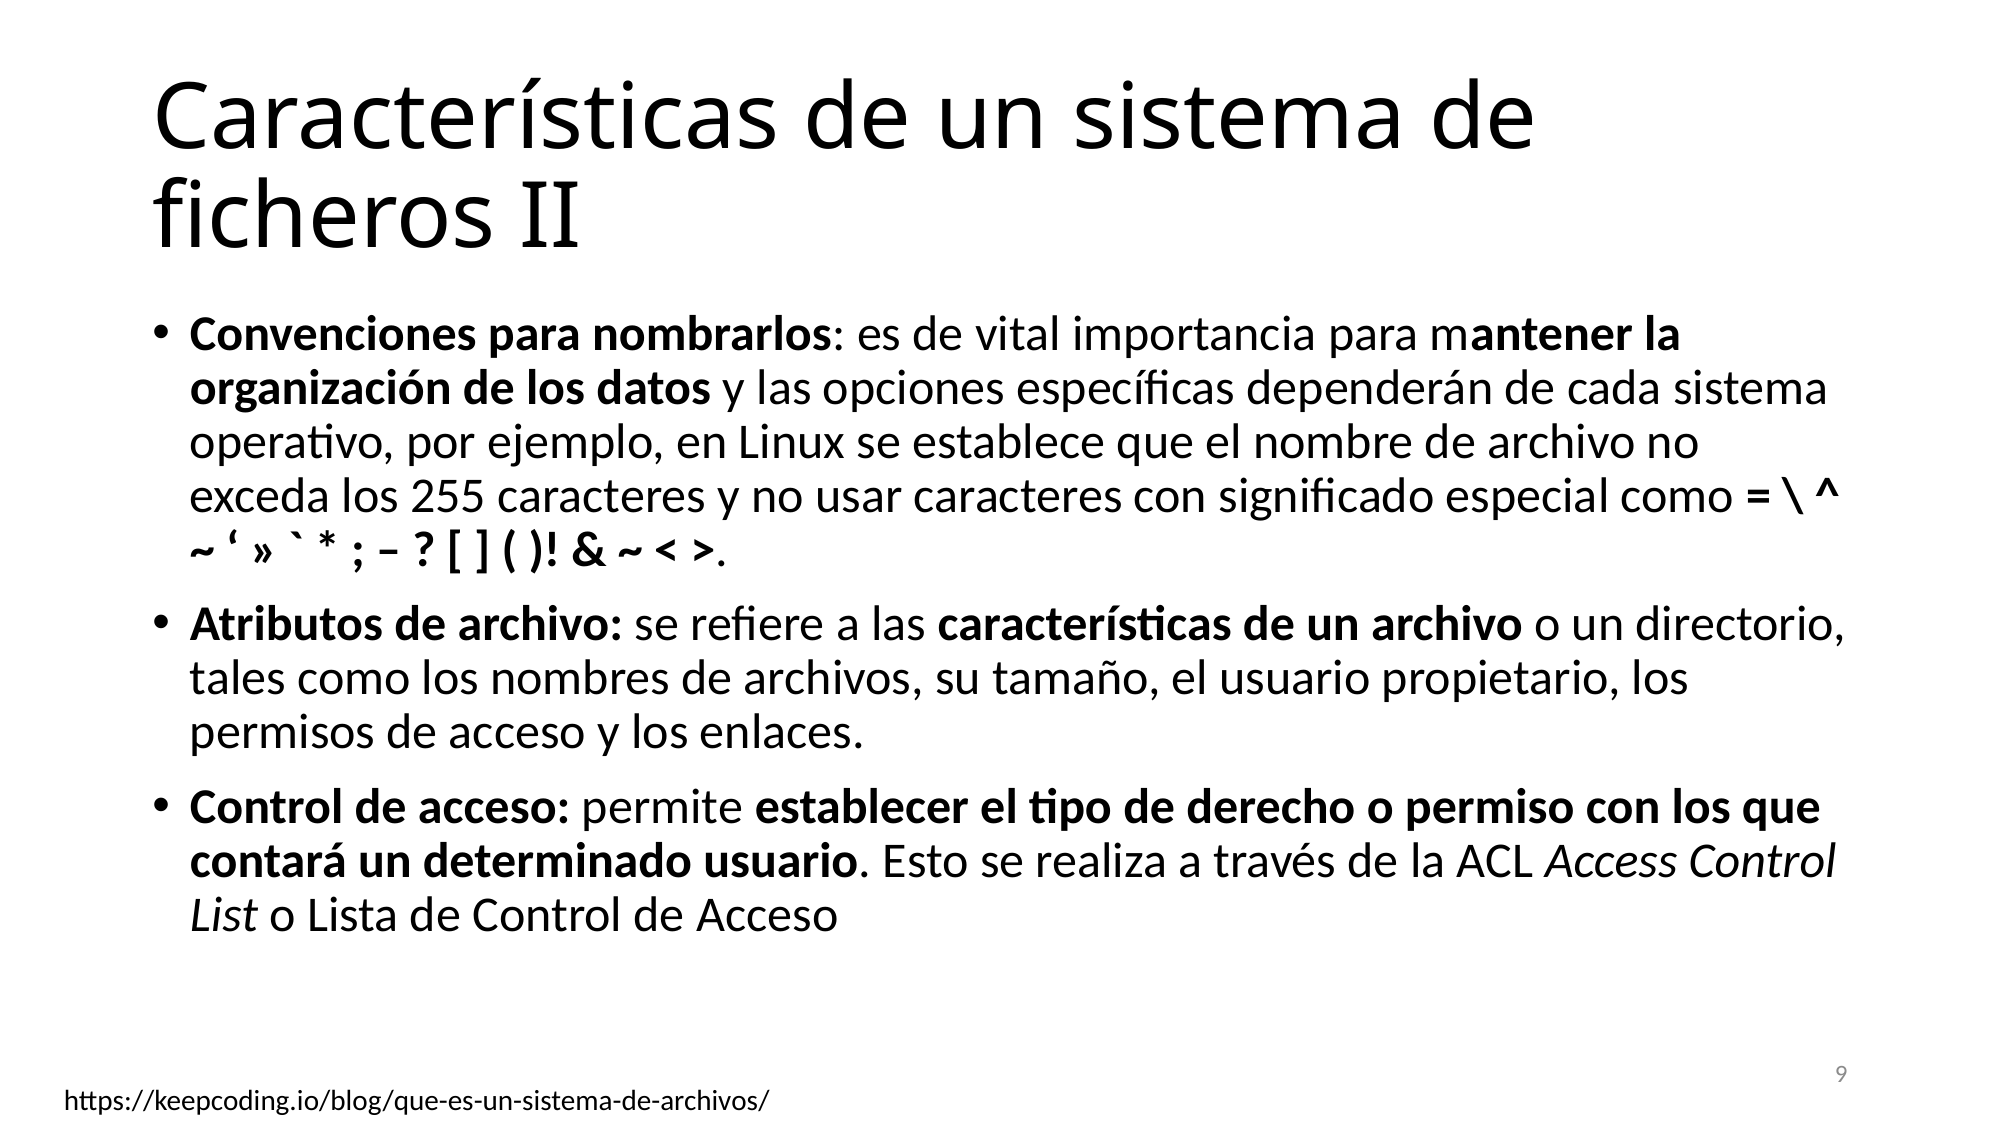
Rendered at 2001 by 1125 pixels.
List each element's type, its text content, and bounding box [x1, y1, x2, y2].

list Convenciones para nombrarlos: es de vital importancia para mantener la organización de los datos y las opciones específicas dependerán de cada sistema operativo, por ejemplo, en Linux se establece que el nombre de archivo no exceda los 255 caracteres y no usar caracteres con significado especial como = \ ^ ~ ‘ » ` * ; – ? [ ] ( )! & ~ < >. Atributos de archivo: se refiere a las características de un archivo o un directorio, tales como los nombres de archivos, su tamaño, el usuario propietario, los permisos de acceso y los enlaces. Control de acceso: permite establecer el tipo de derecho o permiso con los que contará un determinado usuario. Esto se realiza a través de la ACL Access Control List o Lista de Control de Acceso [137, 299, 1863, 1014]
slide_number 9 [1412, 1042, 1863, 1103]
text_box https://keepcoding.io/blog/que-es-un-sistema-de-archivos/ [49, 1073, 786, 1124]
title Características de un sistema de ficheros II [137, 59, 1863, 278]
